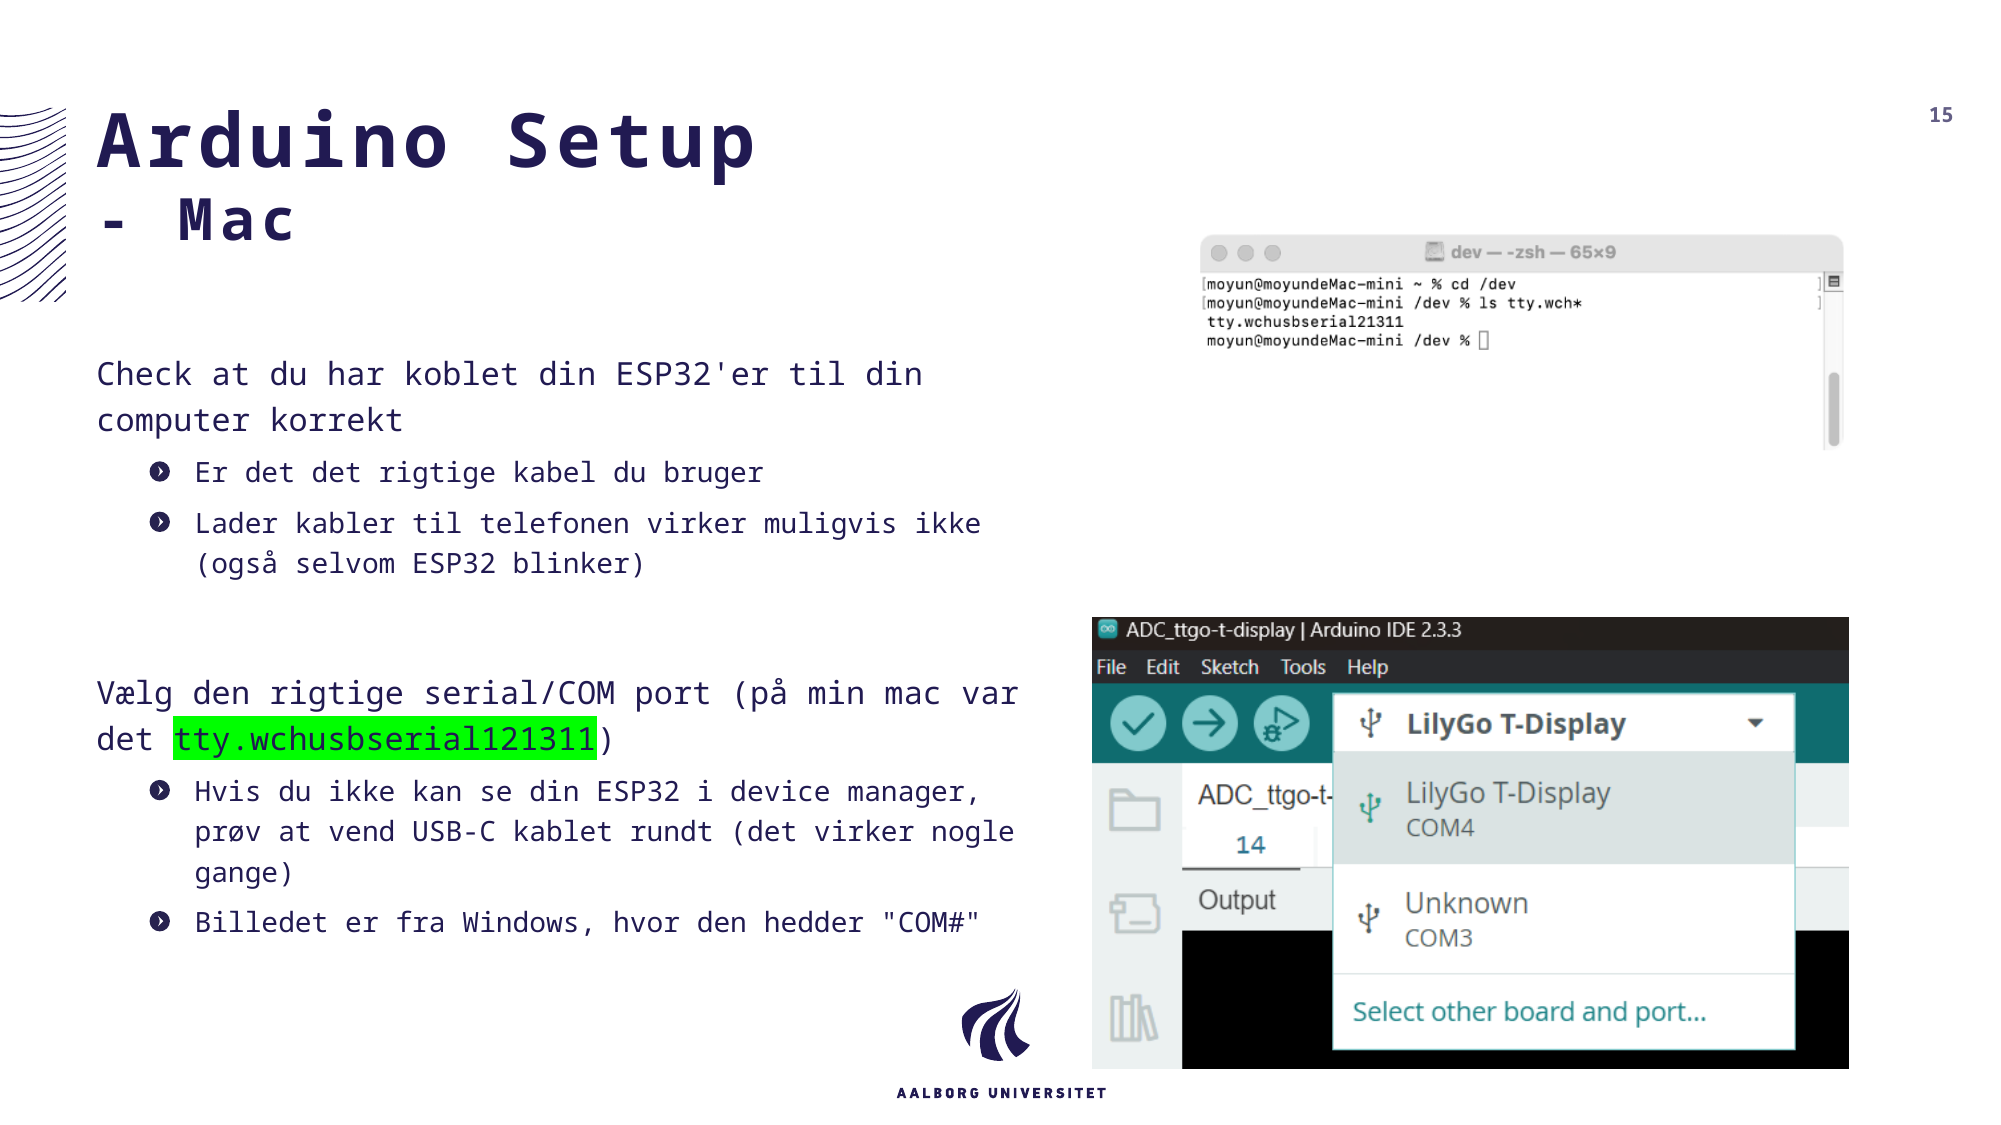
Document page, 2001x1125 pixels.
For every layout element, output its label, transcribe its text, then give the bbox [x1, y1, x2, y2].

slide_number 15 [1860, 97, 1954, 135]
title Arduino Setup - Mac [96, 60, 942, 303]
picture [1197, 219, 1861, 459]
list Check at du har koblet din ESP32'er til din computer korrekt Er det det rigtige kabel du bruger Lader kabler til telefonen virker muligvis ikke (også selvom ESP32 blinker) Vælg den rigtige serial/COM port (på min mac var det tty.wchusbserial121311) Hvis du ikke kan se din ESP32 i device manager, prøv at vend USB-C kablet rundt (det virker nogle gange) Billedet er fra Windows, hvor den hedder "COM#" [96, 338, 1054, 947]
picture [1092, 617, 1849, 1069]
